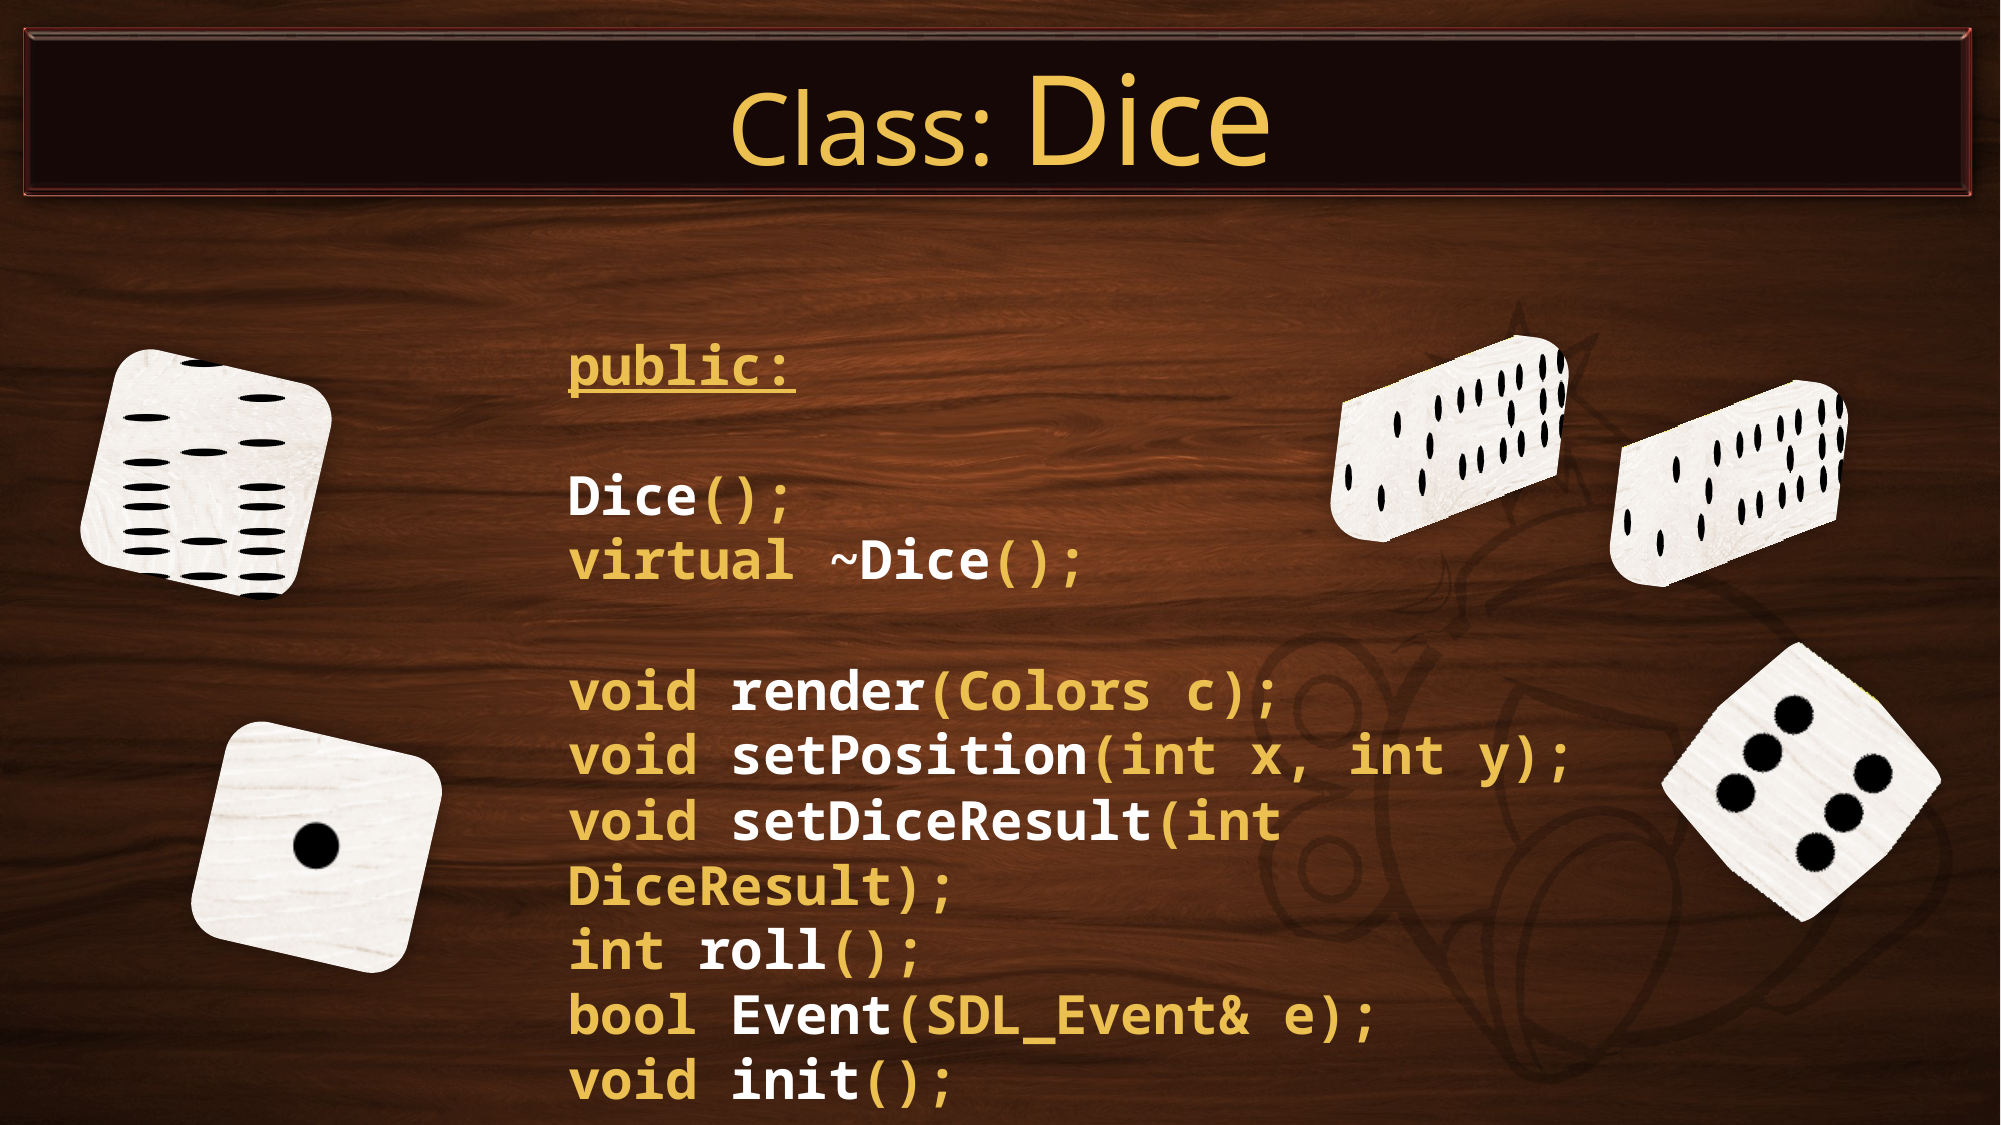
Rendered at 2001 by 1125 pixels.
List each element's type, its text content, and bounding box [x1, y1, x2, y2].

picture [0, 0, 2001, 1125]
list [1690, 670, 1913, 893]
text_box public: Dice(); virtual ~Dice(); void render(Colors c); void setPosition(int x, int y); void setDiceResult(int DiceResult); int roll(); bool Event(SDL_Event& e); void init(); [553, 323, 1671, 1118]
